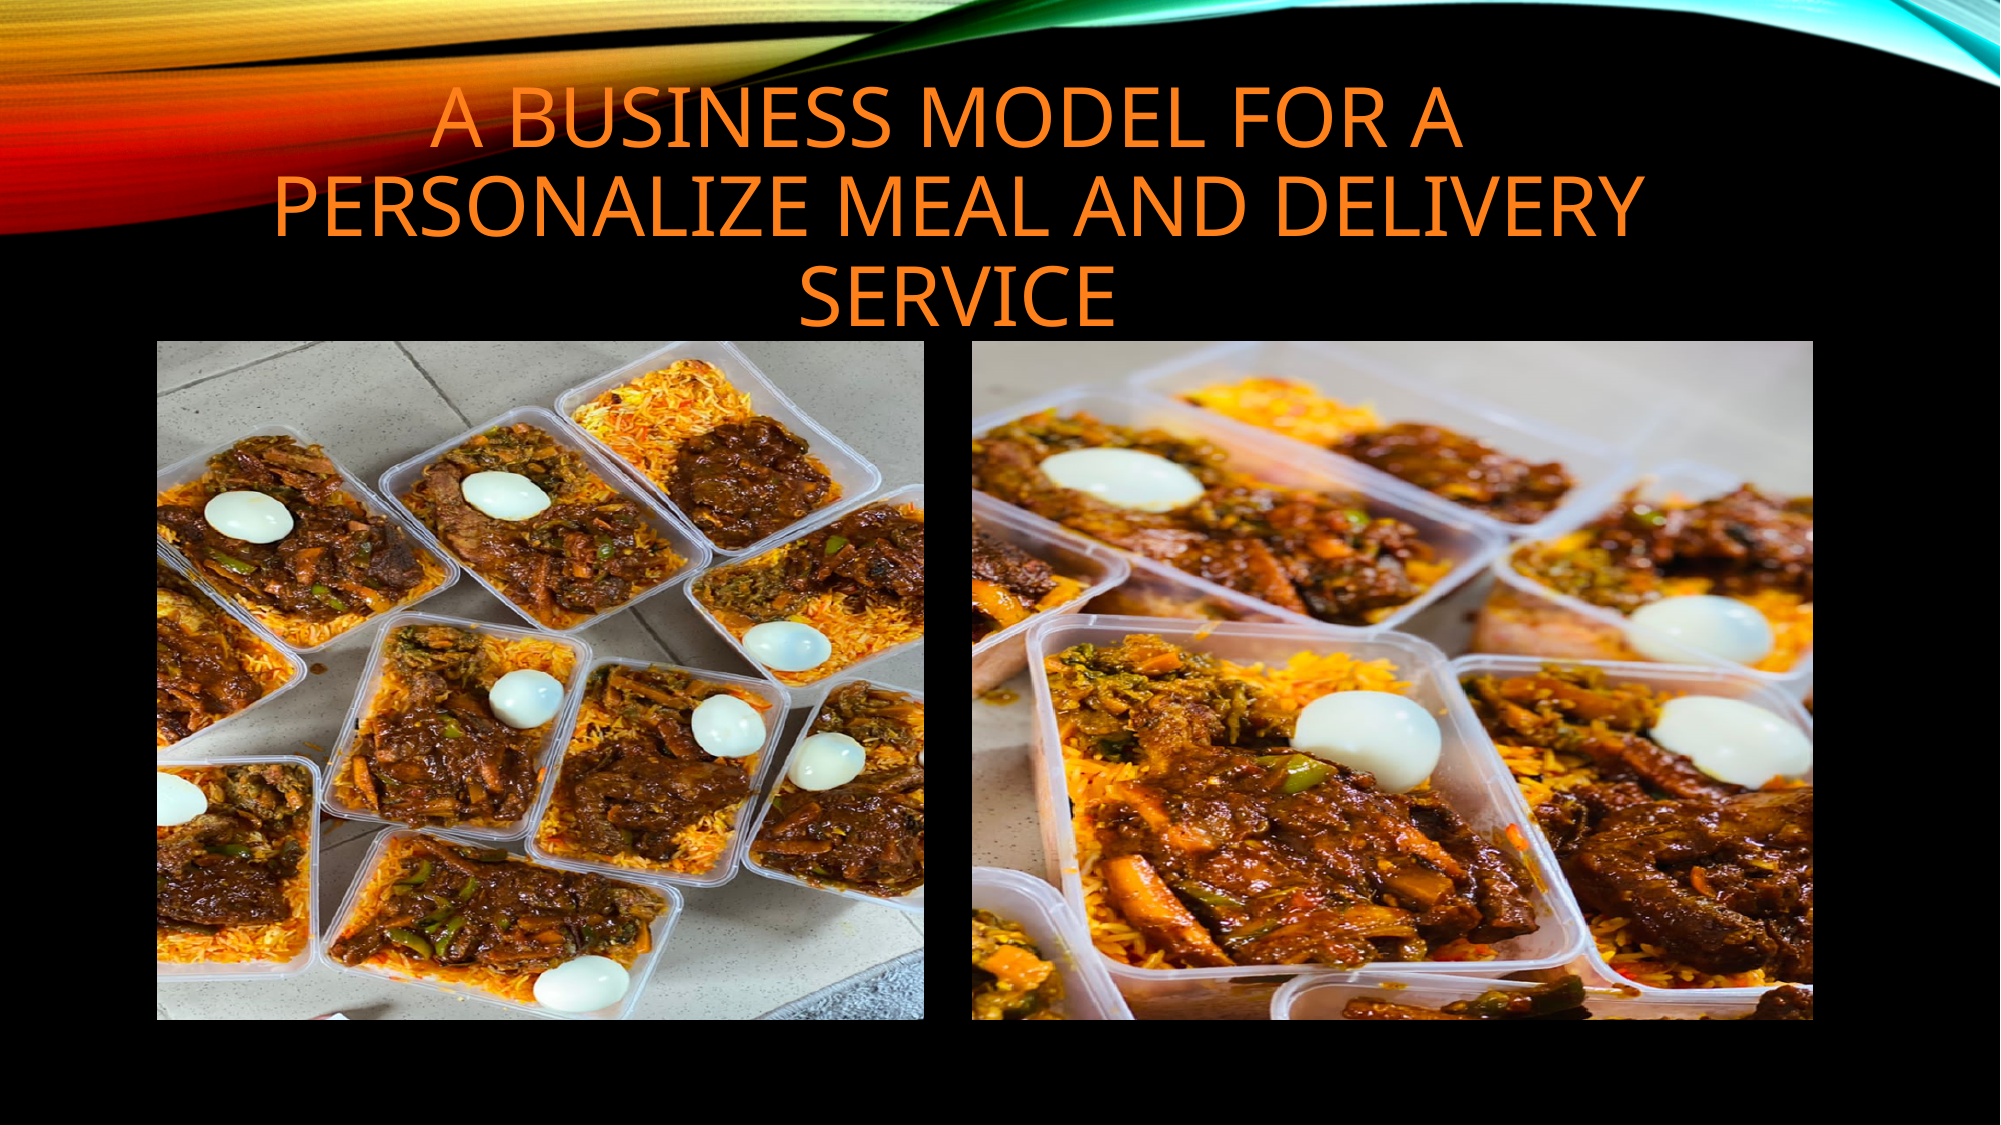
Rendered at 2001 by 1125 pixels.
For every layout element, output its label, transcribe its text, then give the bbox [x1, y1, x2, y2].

picture [0, 0, 2000, 237]
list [157, 340, 924, 1021]
title A BUSINESS MODEL FOR A PERSONALIZE MEAL AND DELIVERY SERVICE [252, 103, 1665, 317]
picture [972, 340, 1814, 1021]
